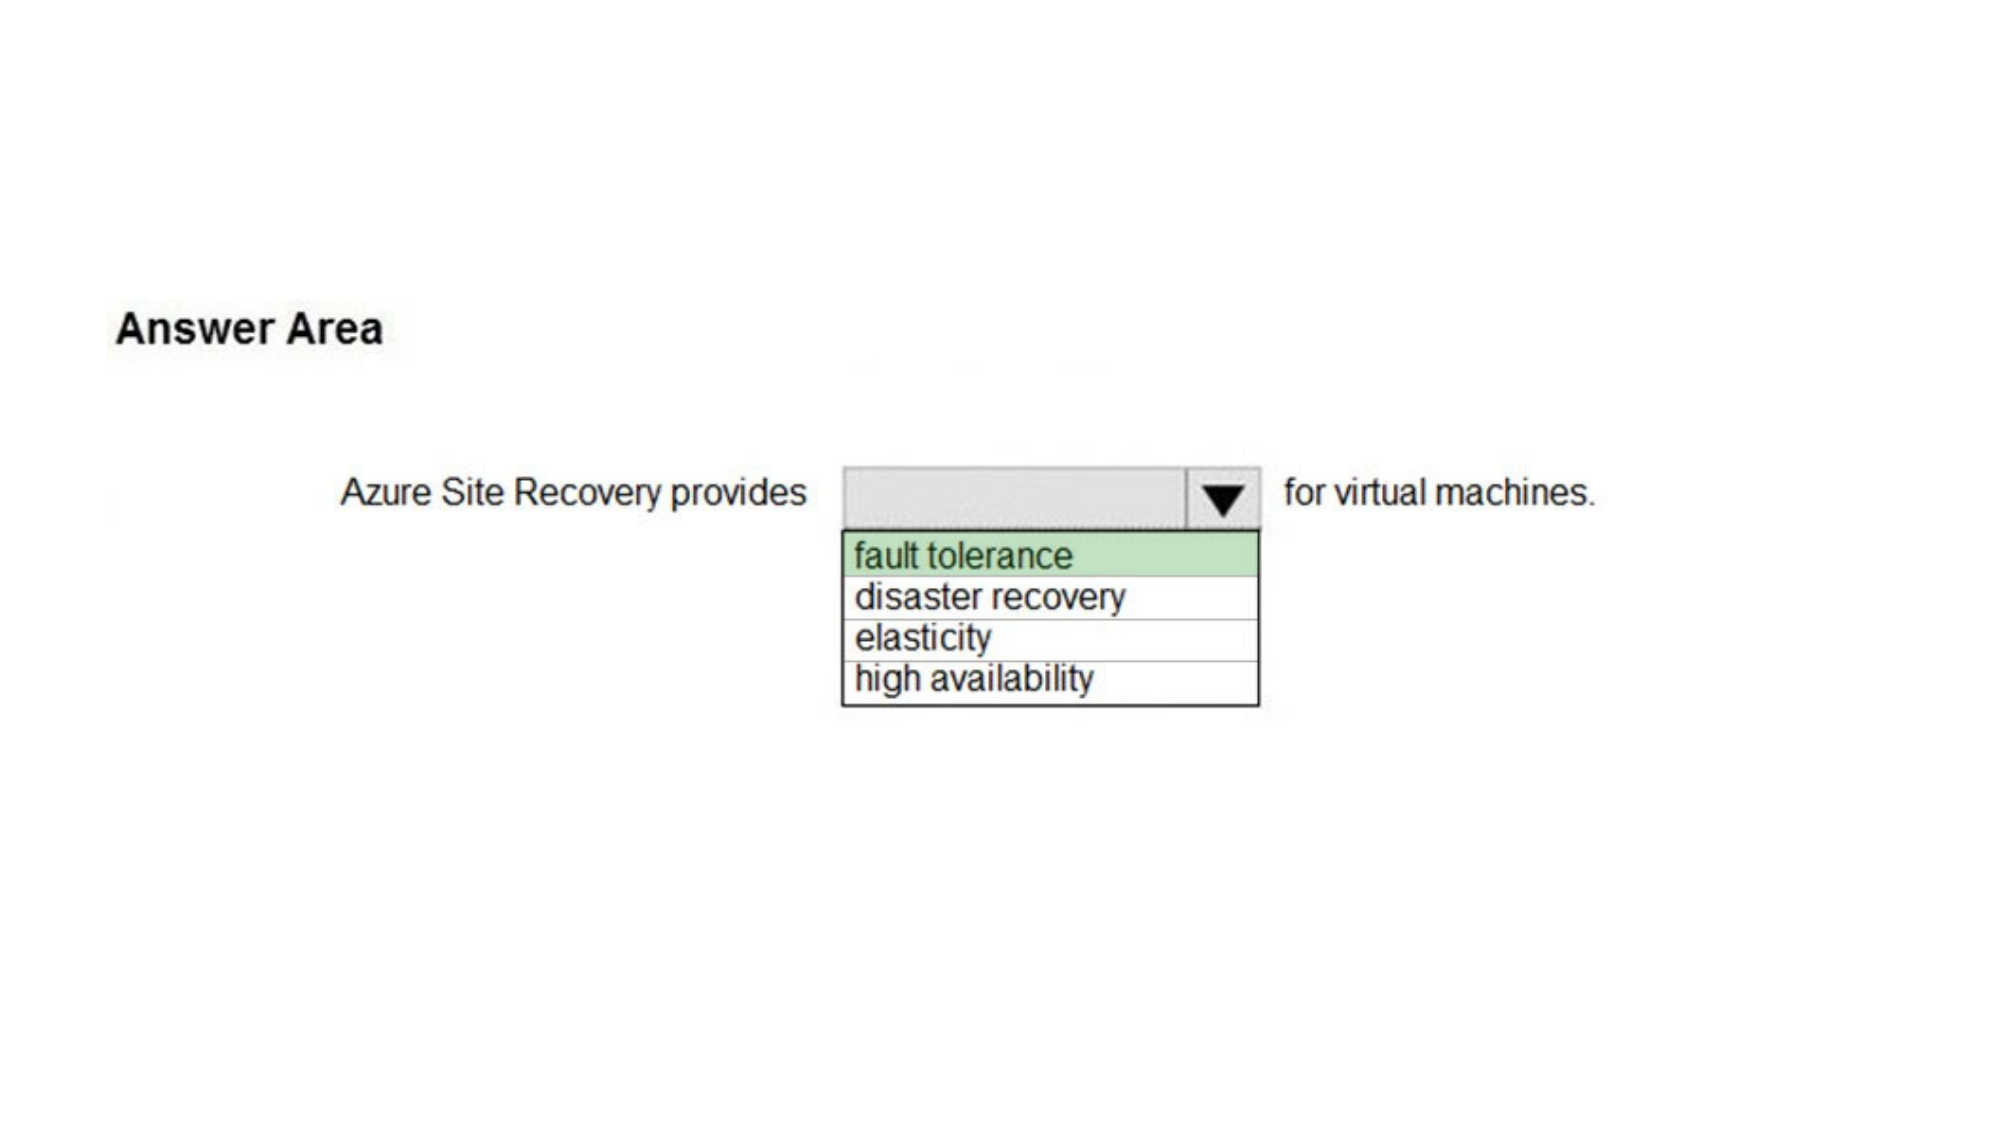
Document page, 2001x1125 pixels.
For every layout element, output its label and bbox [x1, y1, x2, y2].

picture [107, 299, 1629, 748]
